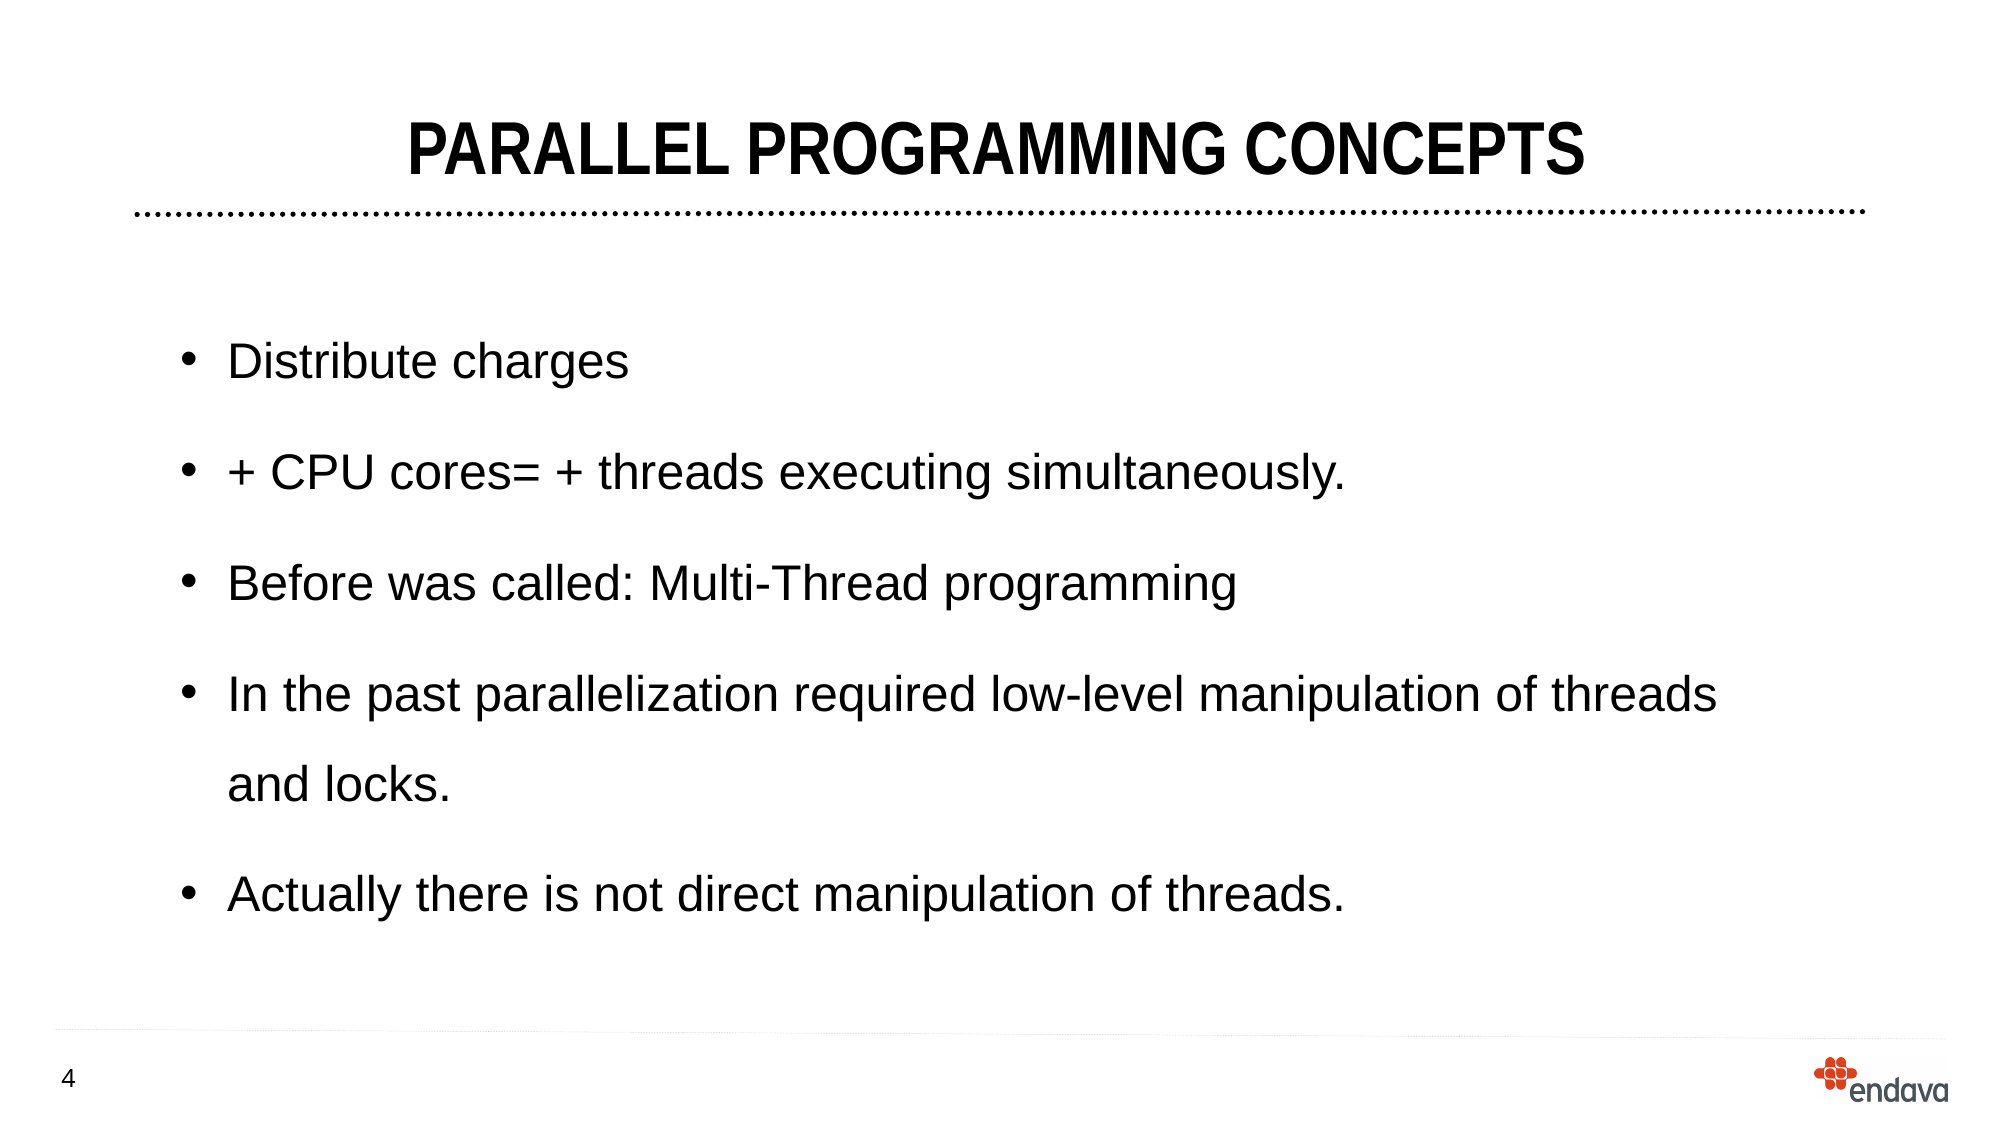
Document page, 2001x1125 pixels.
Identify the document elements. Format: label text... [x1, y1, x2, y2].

picture [1814, 1057, 1948, 1102]
list Distribute charges + CPU cores= + threads executing simultaneously. Before was called: Multi-Thread programming In the past parallelization required low-level manipulation of threads and locks. Actually there is not direct manipulation of threads. [180, 291, 1794, 890]
title Parallel programming concepts [198, 26, 1812, 195]
